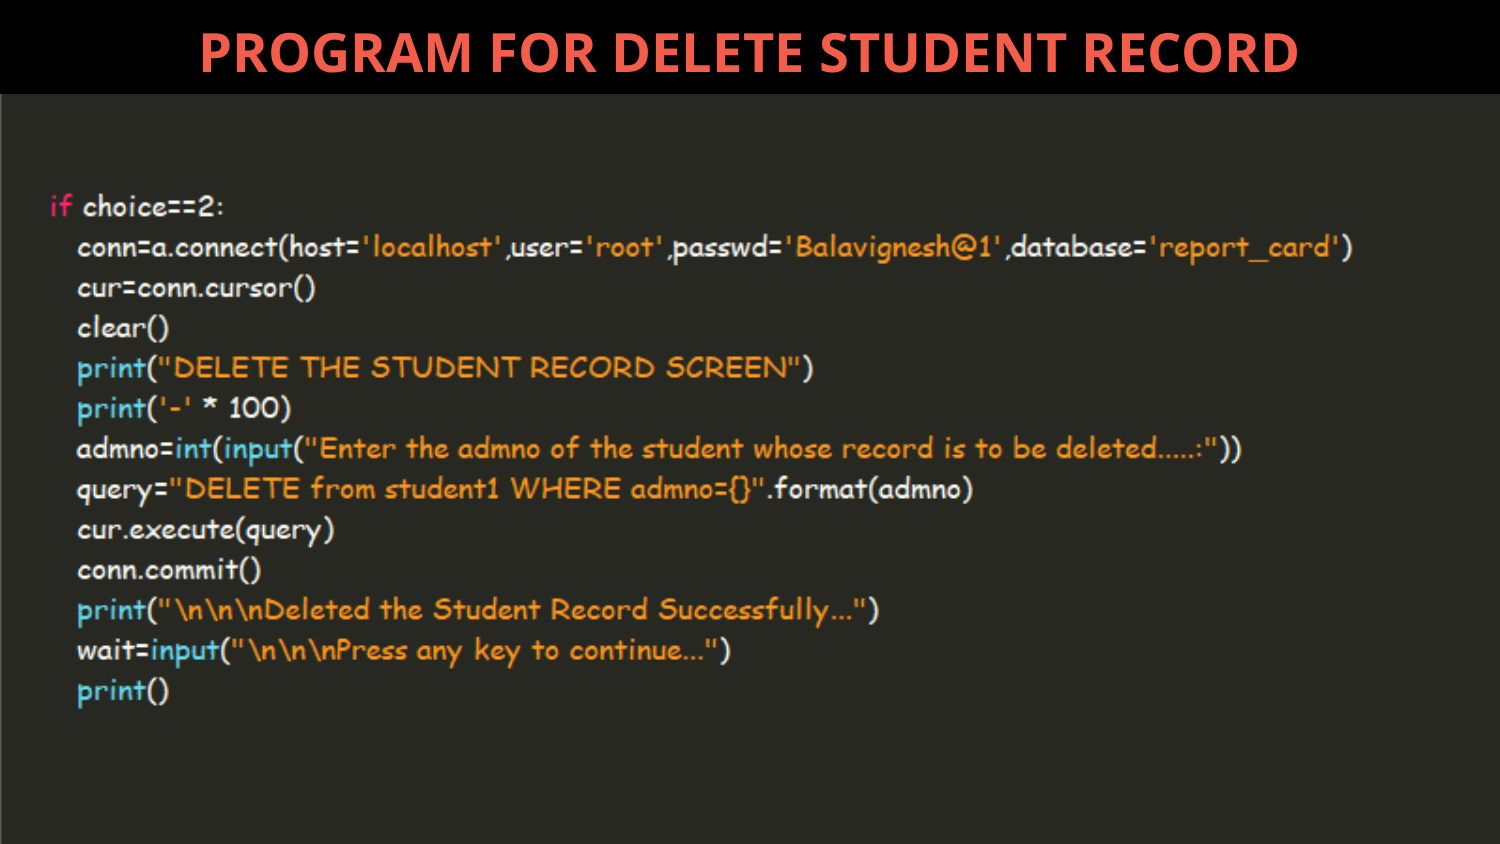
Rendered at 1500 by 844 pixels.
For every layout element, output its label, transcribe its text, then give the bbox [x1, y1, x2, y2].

picture [0, 94, 1500, 844]
title PROGRAM FOR DELETE STUDENT RECORD [0, 0, 1500, 94]
